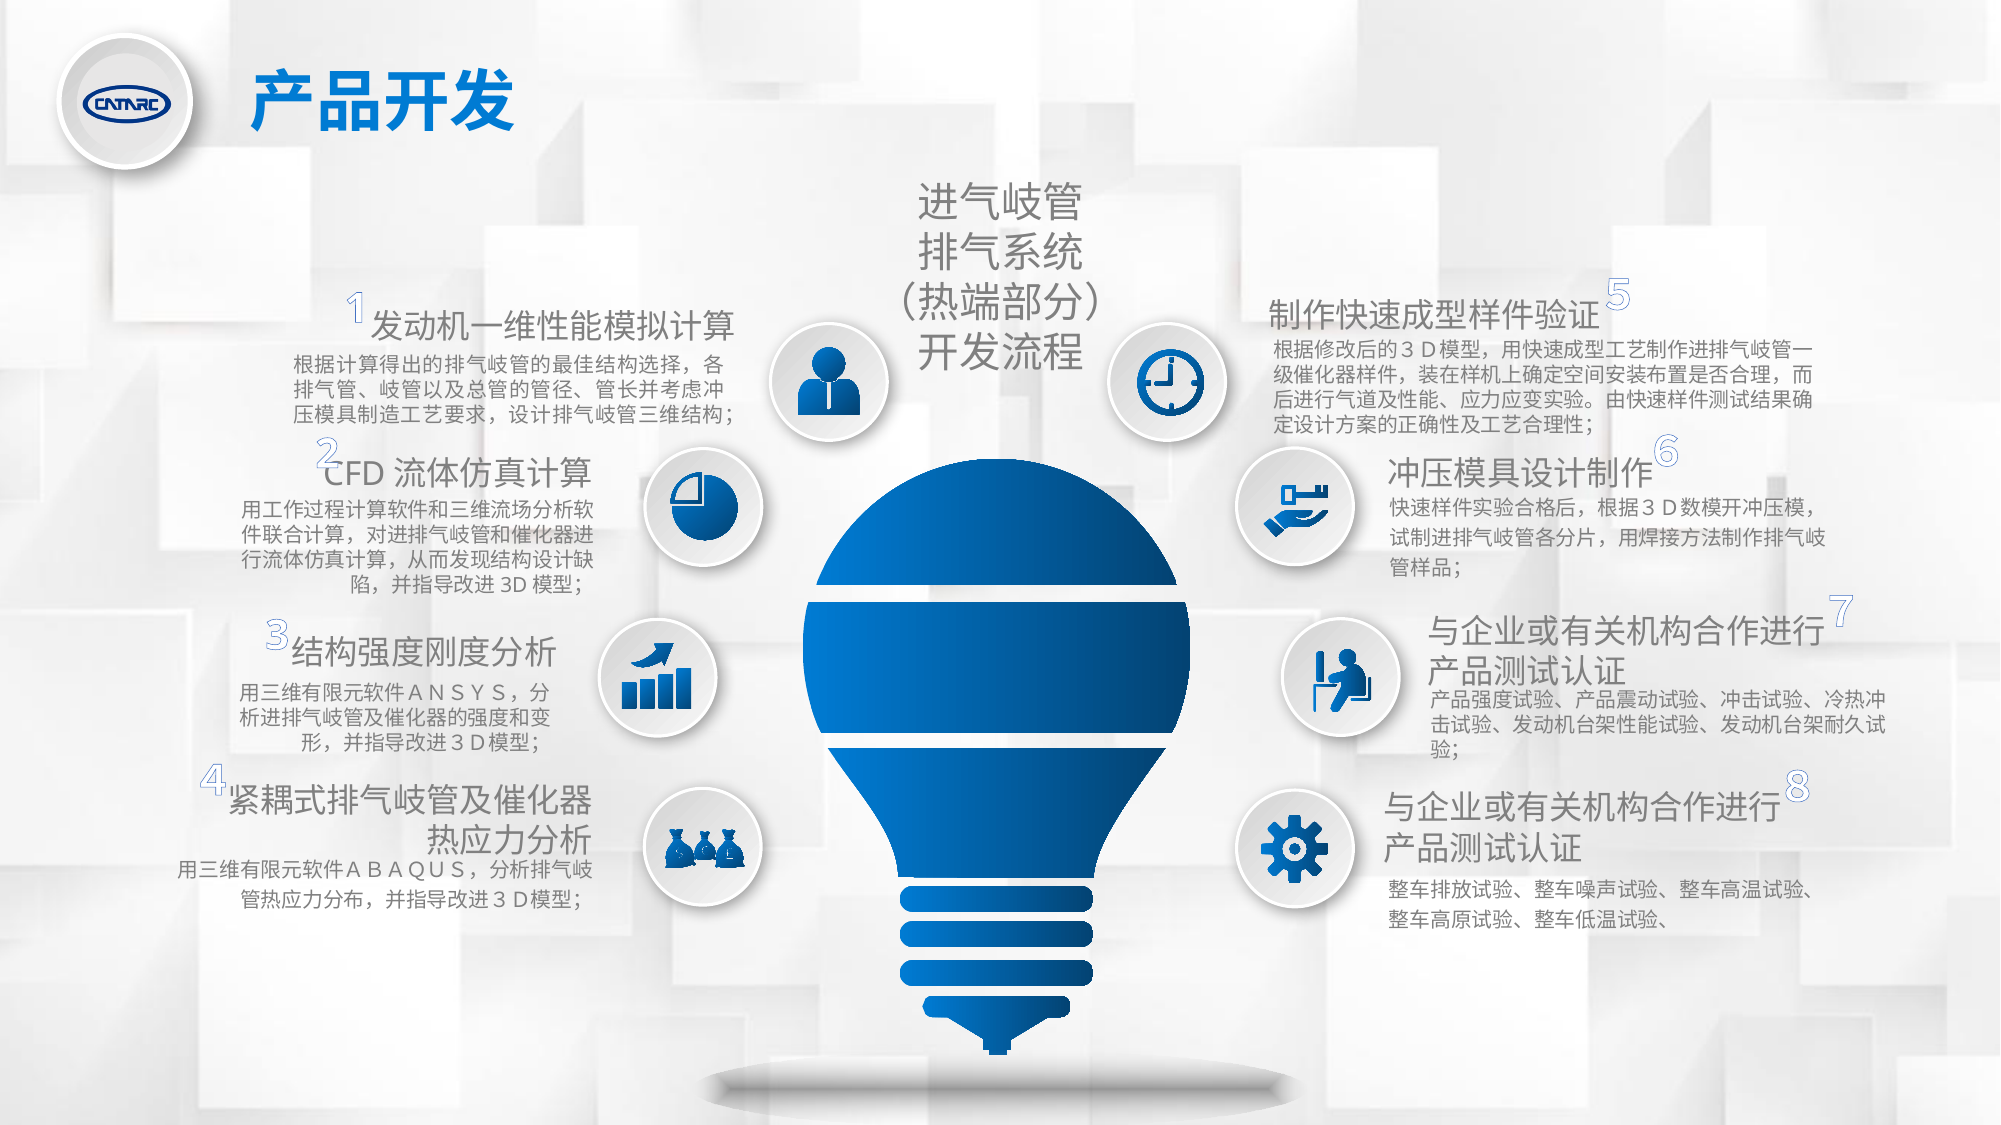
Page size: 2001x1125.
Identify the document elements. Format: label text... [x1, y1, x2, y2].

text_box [1236, 447, 1354, 565]
text_box [690, 1056, 1308, 1125]
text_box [226, 418, 610, 607]
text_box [58, 35, 191, 167]
text_box 产品开发 [235, 51, 532, 147]
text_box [802, 458, 1191, 1056]
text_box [213, 600, 573, 746]
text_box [1253, 260, 1846, 446]
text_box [1282, 618, 1400, 736]
text_box 1 [329, 273, 384, 297]
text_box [1372, 416, 1853, 588]
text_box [770, 323, 888, 441]
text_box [644, 448, 762, 566]
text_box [644, 788, 762, 906]
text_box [160, 746, 608, 920]
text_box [1108, 323, 1226, 441]
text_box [1412, 577, 1904, 772]
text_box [278, 297, 751, 437]
picture [0, 0, 2001, 1125]
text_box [599, 619, 716, 737]
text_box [1368, 752, 1834, 940]
text_box 进气岐管 排气系统 （热端部分） 开发流程 [859, 168, 1143, 384]
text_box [1236, 790, 1354, 907]
